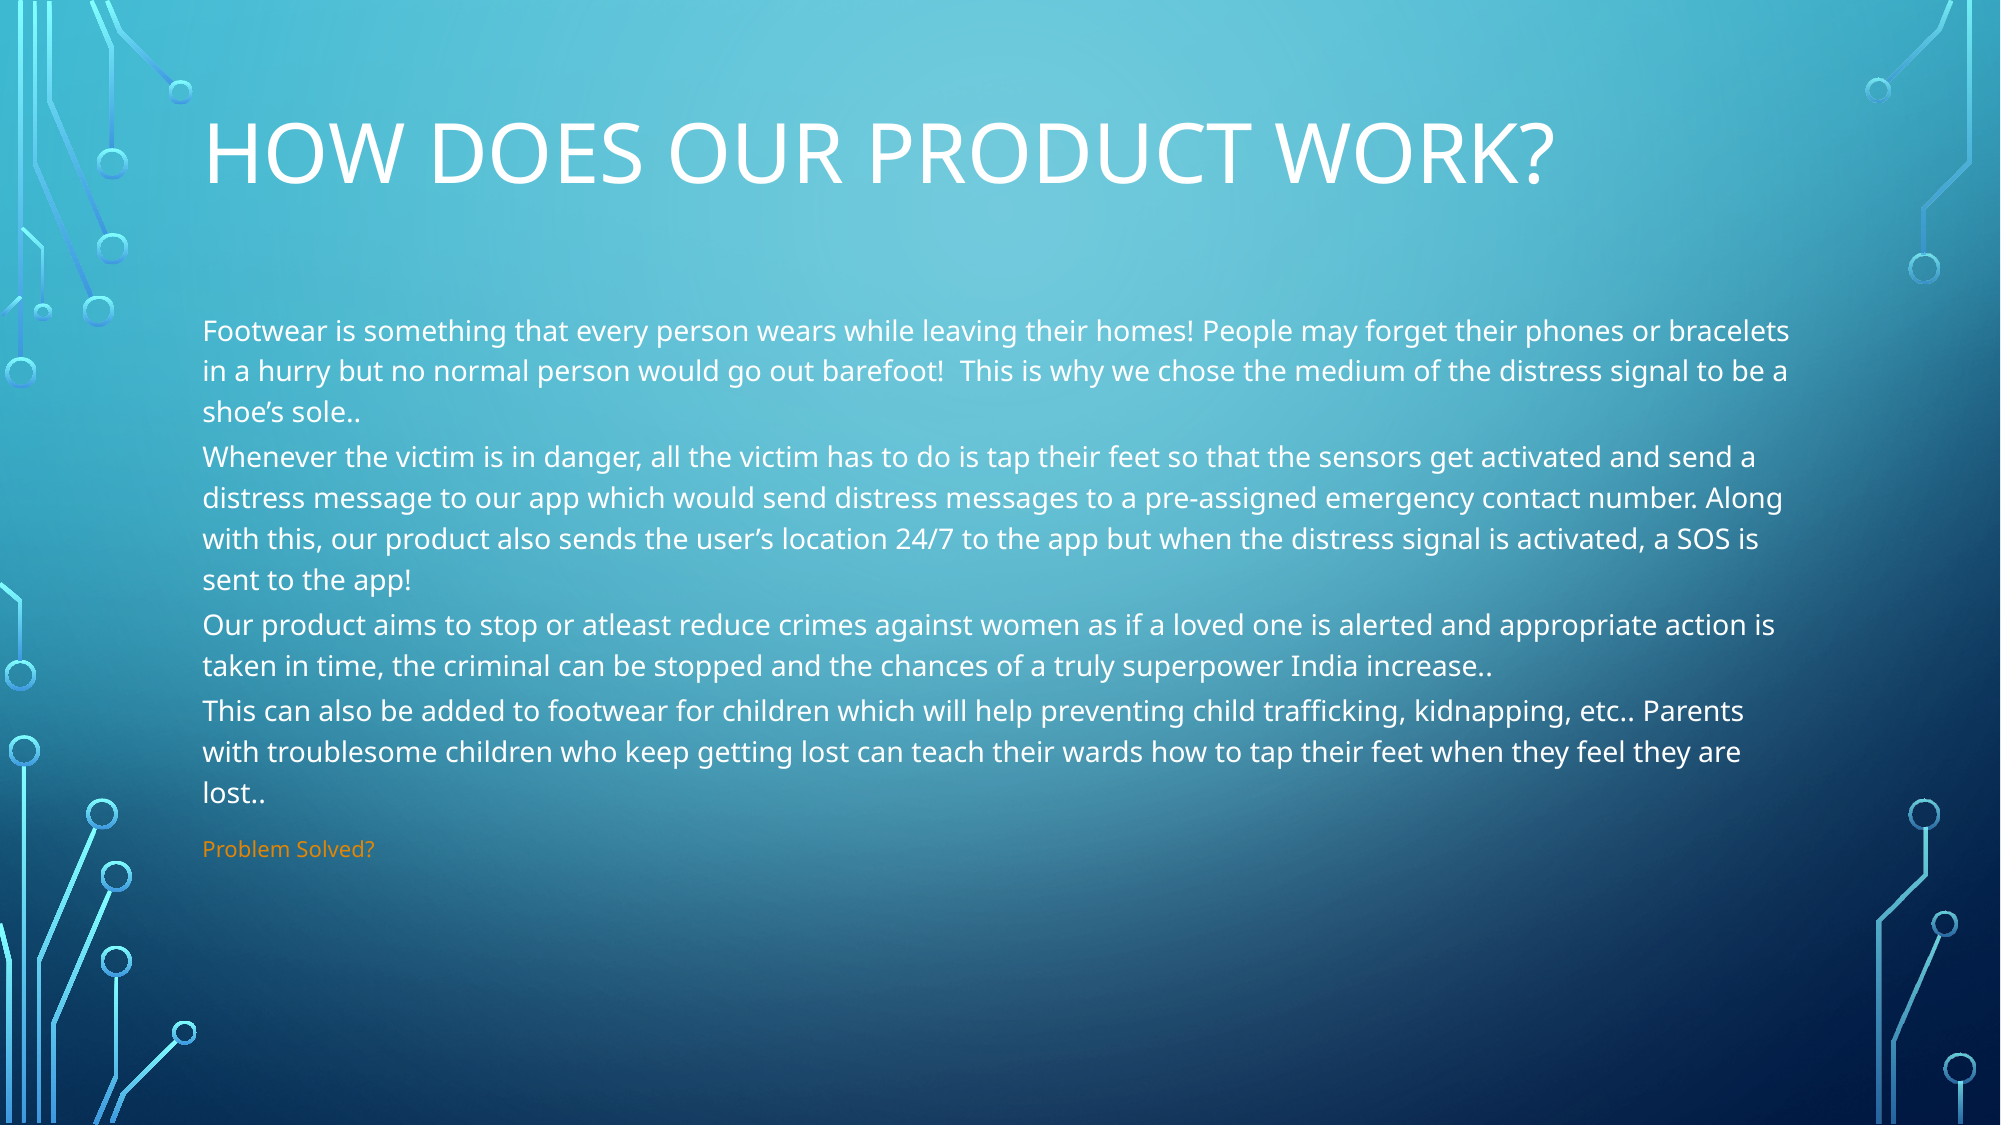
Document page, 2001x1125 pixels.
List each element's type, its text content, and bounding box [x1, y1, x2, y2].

list Footwear is something that every person wears while leaving their homes! People may forget their phones or bracelets in a hurry but no normal person would go out barefoot! This is why we chose the medium of the distress signal to be a shoe’s sole.. Whenever the victim is in danger, all the victim has to do is tap their feet so that the sensors get activated and send a distress message to our app which would send distress messages to a pre-assigned emergency contact number. Along with this, our product also sends the user’s location 24/7 to the app but when the distress signal is activated, a SOS is sent to the app! Our product aims to stop or atleast reduce crimes against women as if a loved one is alerted and appropriate action is taken in time, the criminal can be stopped and the chances of a truly superpower India increase.. This can also be added to footwear for children which will help preventing child trafficking, kidnapping, etc.. Parents with troublesome children who keep getting lost can teach their wards how to tap their feet when they feel they are lost.. Problem Solved? [187, 298, 1813, 880]
text_box How does our product work? [187, 35, 1813, 279]
